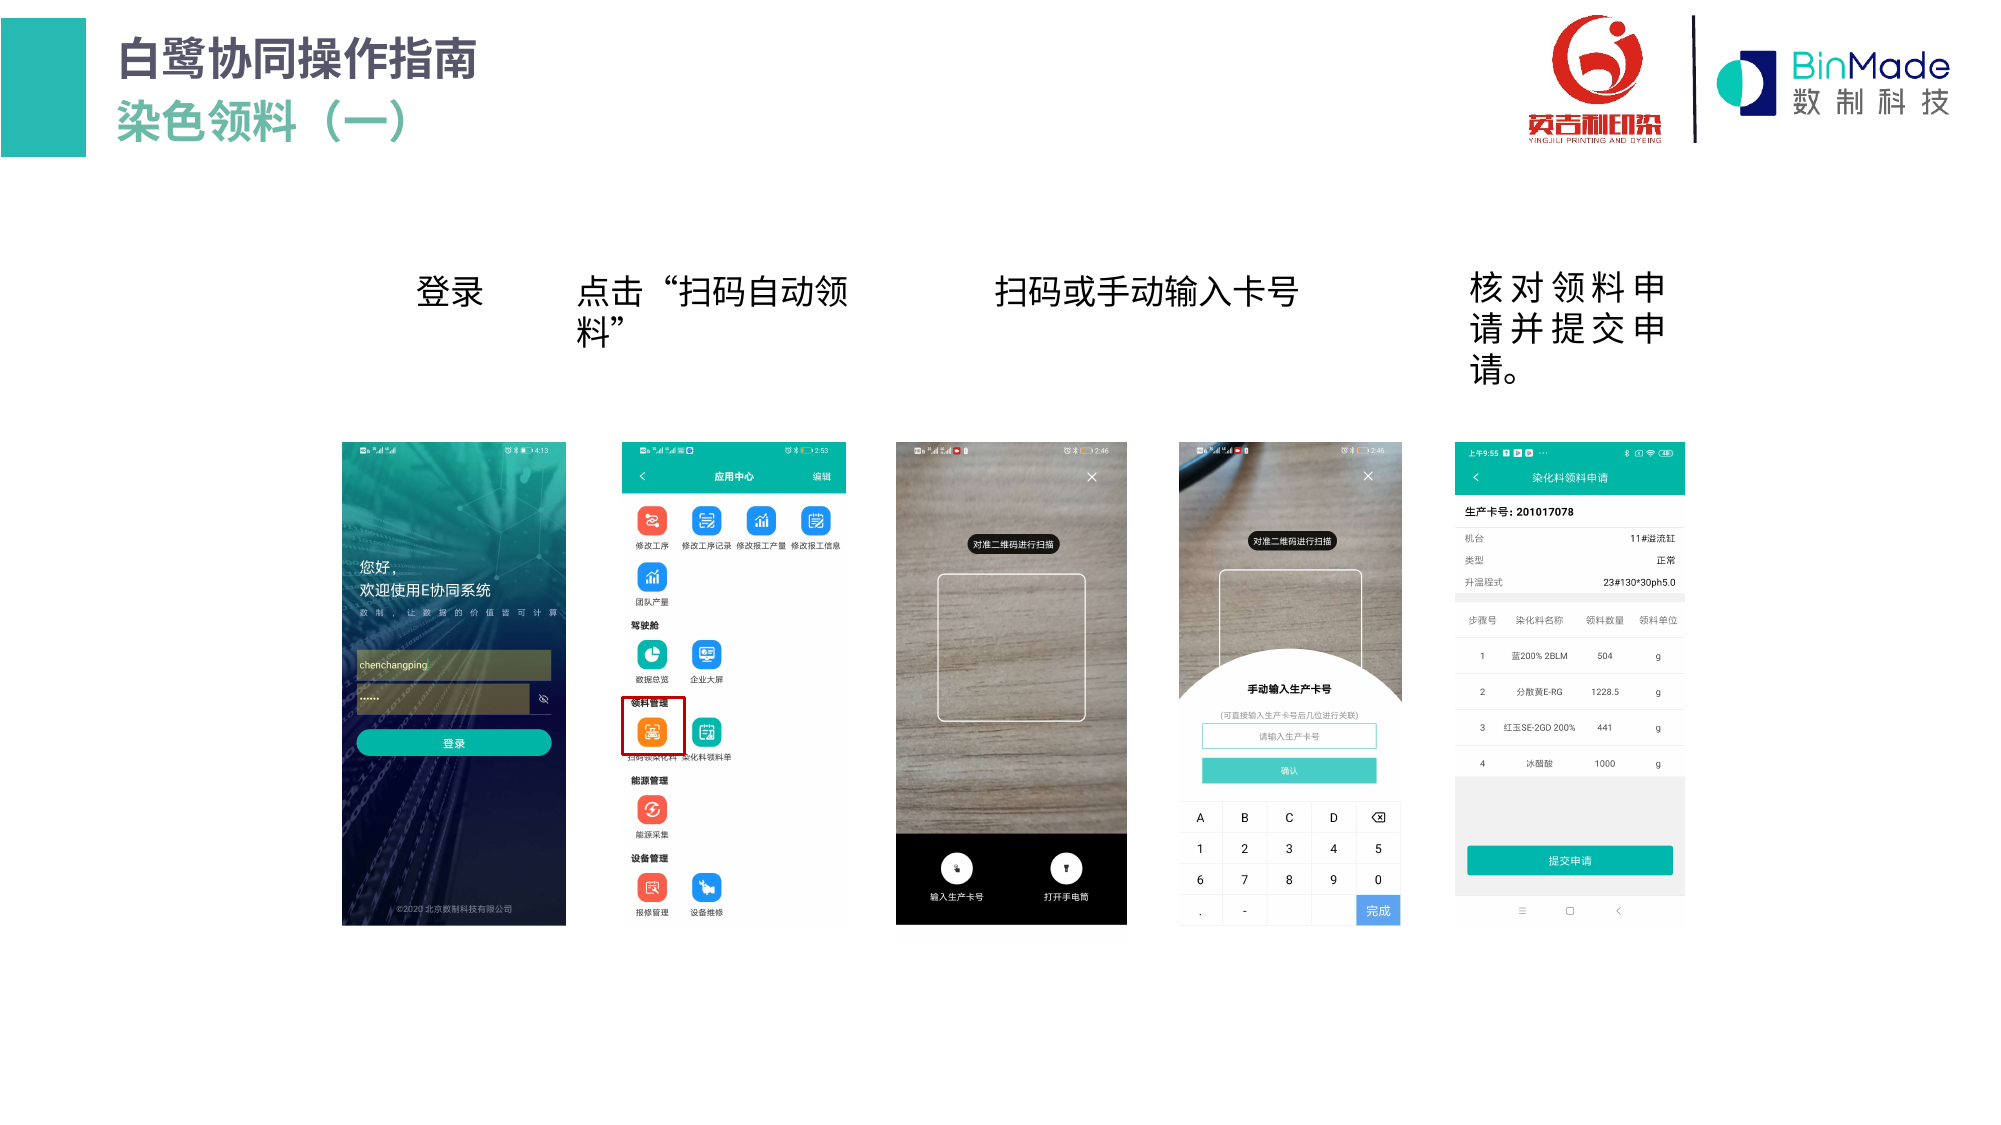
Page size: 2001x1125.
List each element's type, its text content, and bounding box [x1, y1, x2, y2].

text_box 登录 [324, 262, 561, 319]
picture [1455, 442, 1685, 926]
text_box 白鹭协同操作指南 [101, 23, 1382, 85]
text_box 核对领料申请并提交申请。 [1455, 258, 1681, 397]
text_box 染色领料（一） [101, 85, 1382, 155]
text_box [1527, 2, 2000, 156]
text_box 点击“扫码自动领料” [561, 262, 893, 360]
text_box [0, 17, 87, 158]
picture [342, 442, 566, 926]
text_box 扫码或手动输入卡号 [896, 262, 1399, 319]
picture [896, 442, 1127, 943]
picture [1179, 442, 1402, 926]
picture [622, 442, 846, 926]
